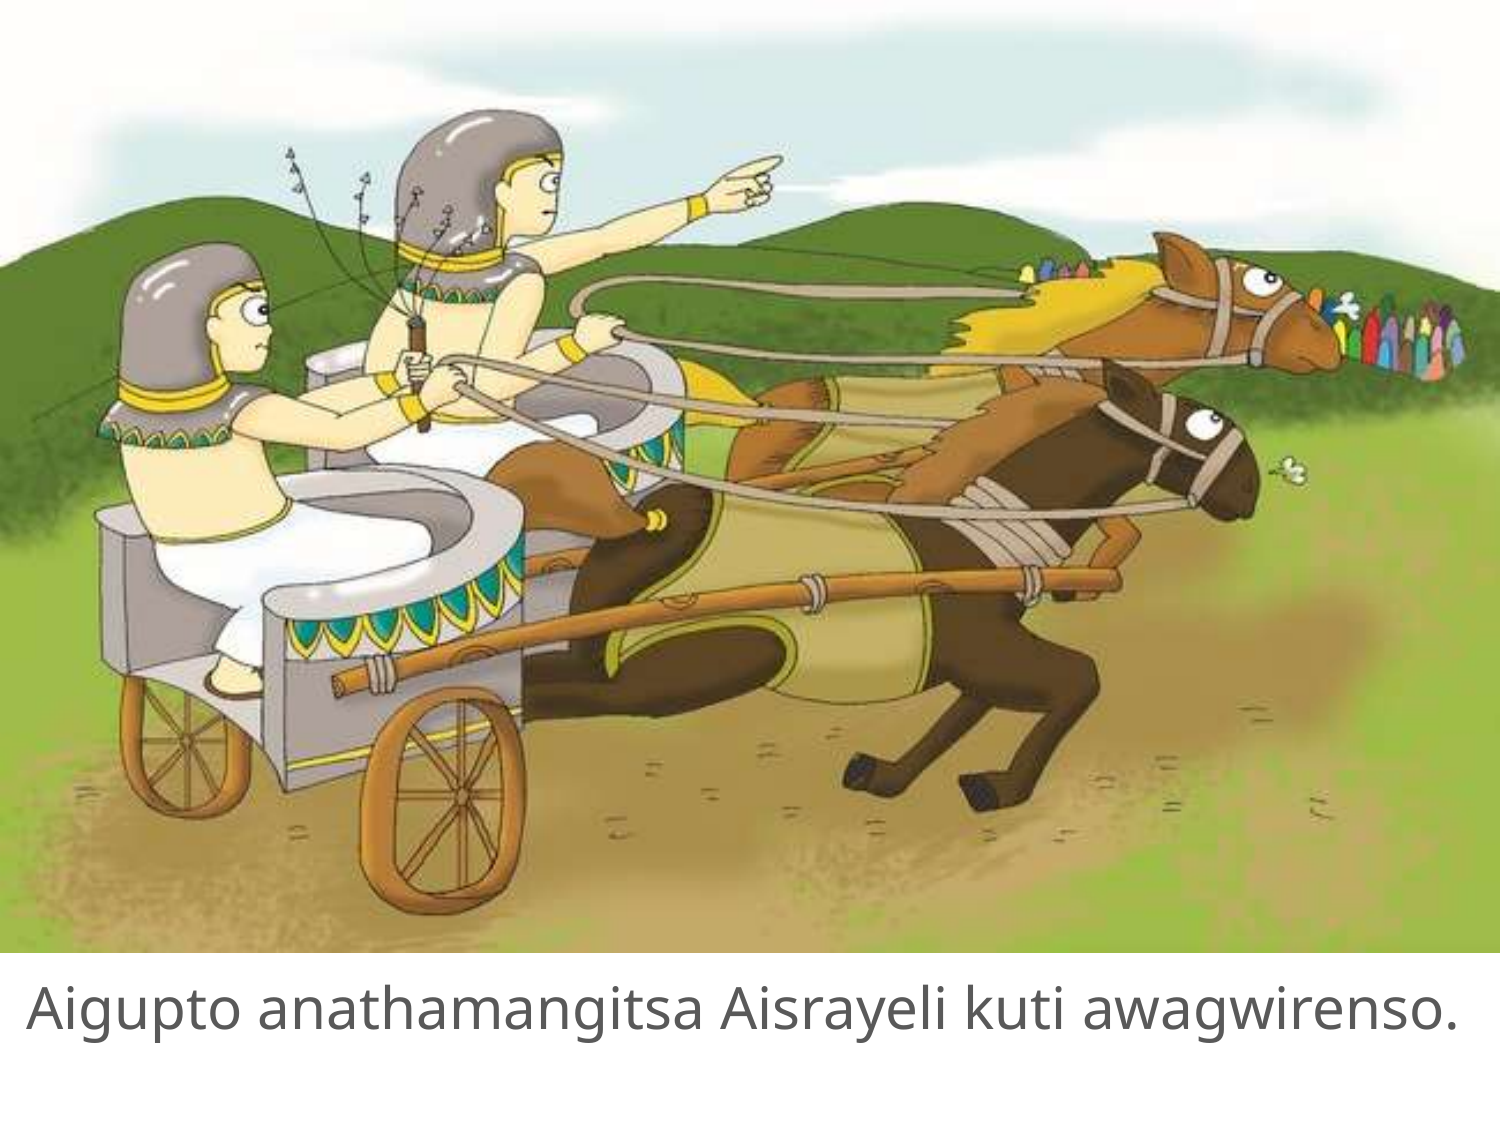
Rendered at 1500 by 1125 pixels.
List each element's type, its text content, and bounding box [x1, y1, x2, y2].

picture [0, 0, 1500, 953]
text_box Aigupto anathamangitsa Aisrayeli kuti awagwirenso. [11, 964, 1483, 1049]
